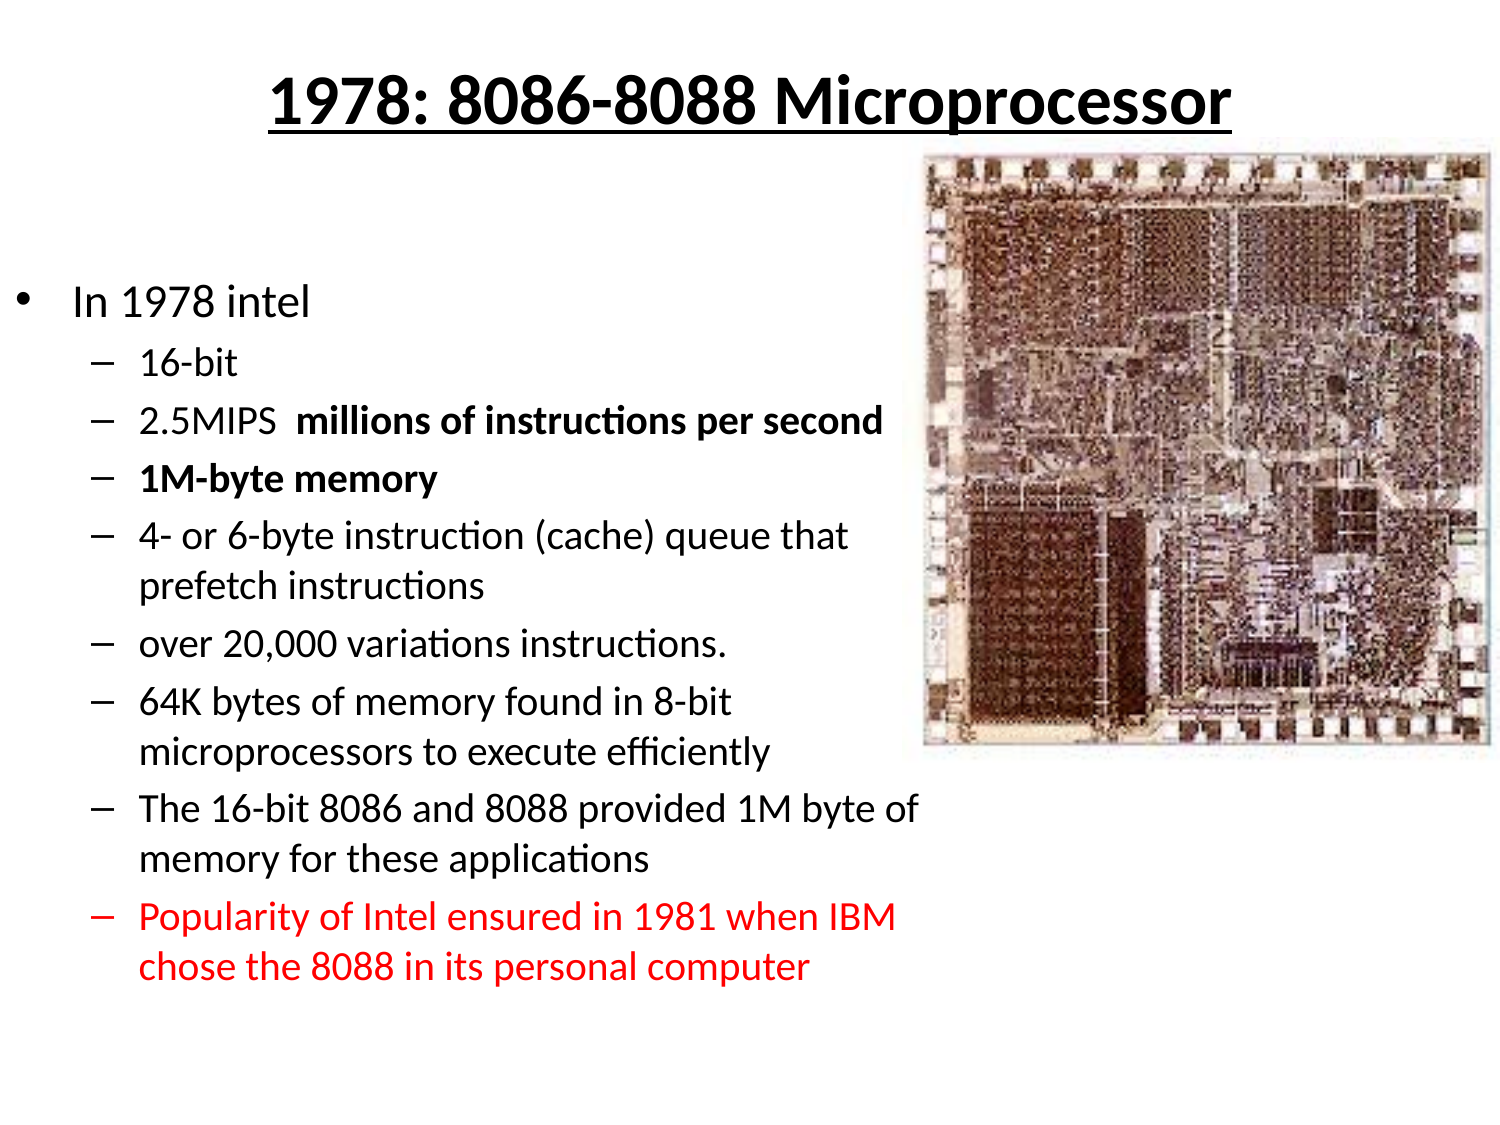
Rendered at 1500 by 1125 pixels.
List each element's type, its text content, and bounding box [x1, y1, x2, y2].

text_box In 1978 intel 16-bit 2.5MIPS millions of instructions per second 1M-byte memory 4- or 6-byte instruction (cache) queue that prefetch instructions over 20,000 variations instructions. 64K bytes of memory found in 8-bit microprocessors to execute efficiently The 16-bit 8086 and 8088 provided 1M byte of memory for these applications Popularity of Intel ensured in 1981 when IBM chose the 8088 in its personal computer [0, 262, 963, 1005]
picture [902, 137, 1500, 763]
title 1978: 8086-8088 Microprocessor [75, 45, 1425, 233]
